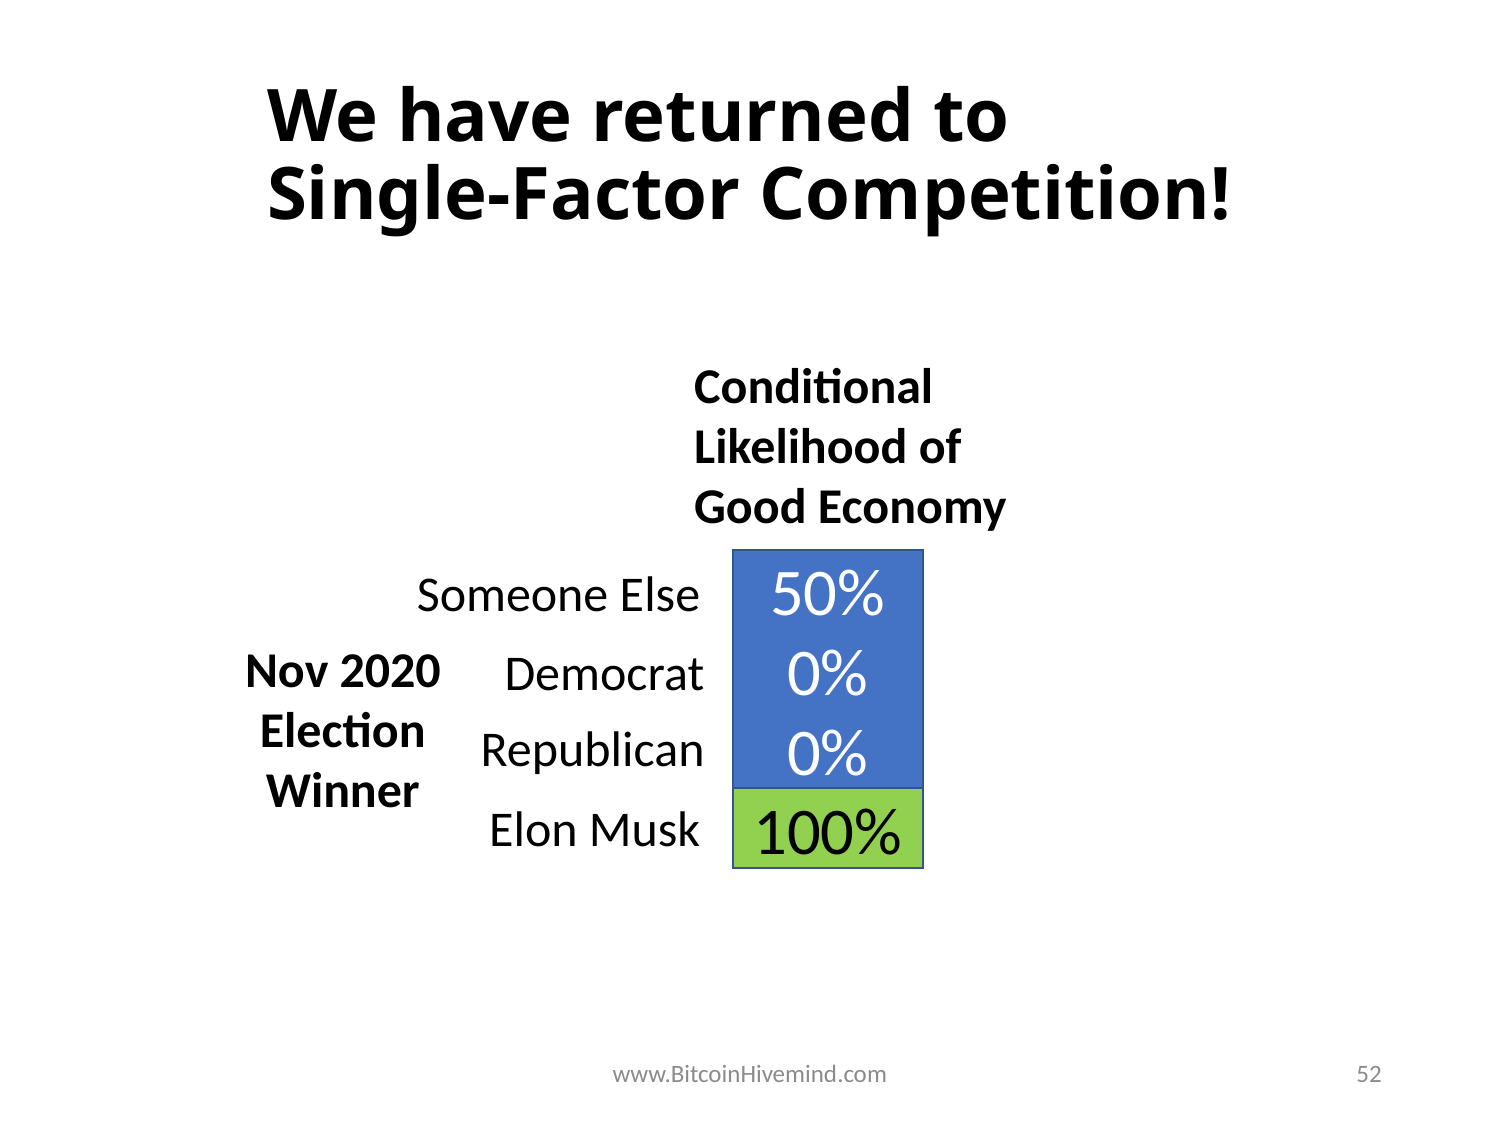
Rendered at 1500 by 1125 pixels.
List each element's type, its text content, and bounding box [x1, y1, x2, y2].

text_box Elon Musk [474, 789, 732, 864]
text_box 100% [732, 787, 924, 869]
footer www.BitcoinHivemind.com [496, 1042, 1004, 1103]
title We have returned to Single-Factor Competition! [252, 44, 1254, 270]
text_box Nov 2020 Election Winner [206, 630, 479, 826]
text_box Someone Else [402, 554, 729, 630]
text_box Democrat [479, 633, 720, 708]
text_box Republican [479, 708, 720, 784]
slide_number 52 [1059, 1042, 1397, 1103]
text_box Conditional Likelihood of Good Economy [679, 346, 1042, 541]
text_box 50% 0% 0% 100% [732, 549, 924, 787]
